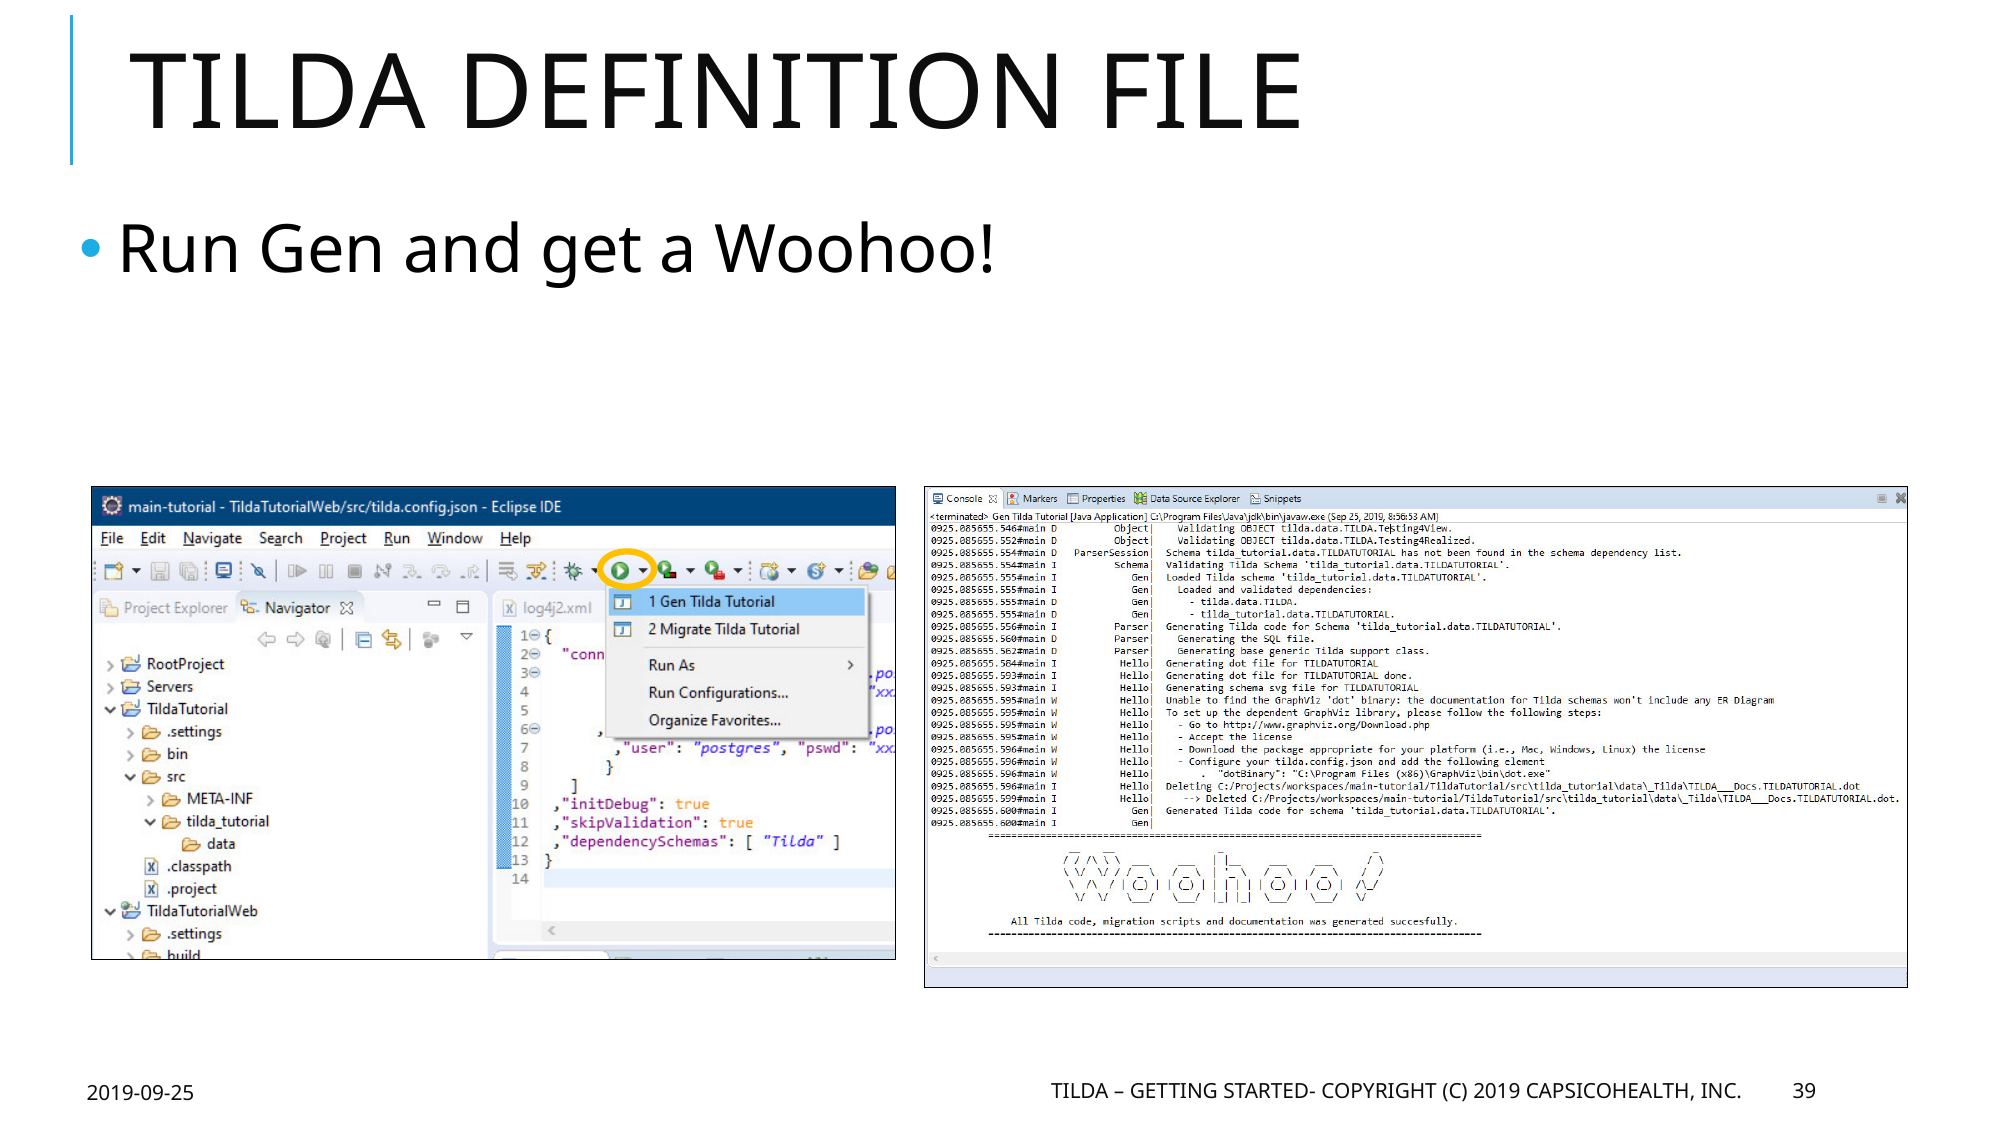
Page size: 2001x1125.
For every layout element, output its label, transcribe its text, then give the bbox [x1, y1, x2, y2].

title Tilda Definition File [114, 34, 1938, 163]
picture [91, 485, 896, 961]
footer Tilda – Getting Started- Copyright (c) 2019 CapsicoHealth, Inc. [559, 1077, 1763, 1107]
picture [924, 485, 1909, 989]
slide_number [71, 1077, 522, 1107]
list Run Gen and get a Woohoo! [71, 207, 1938, 1035]
slide_number 39 [1777, 1077, 1938, 1107]
